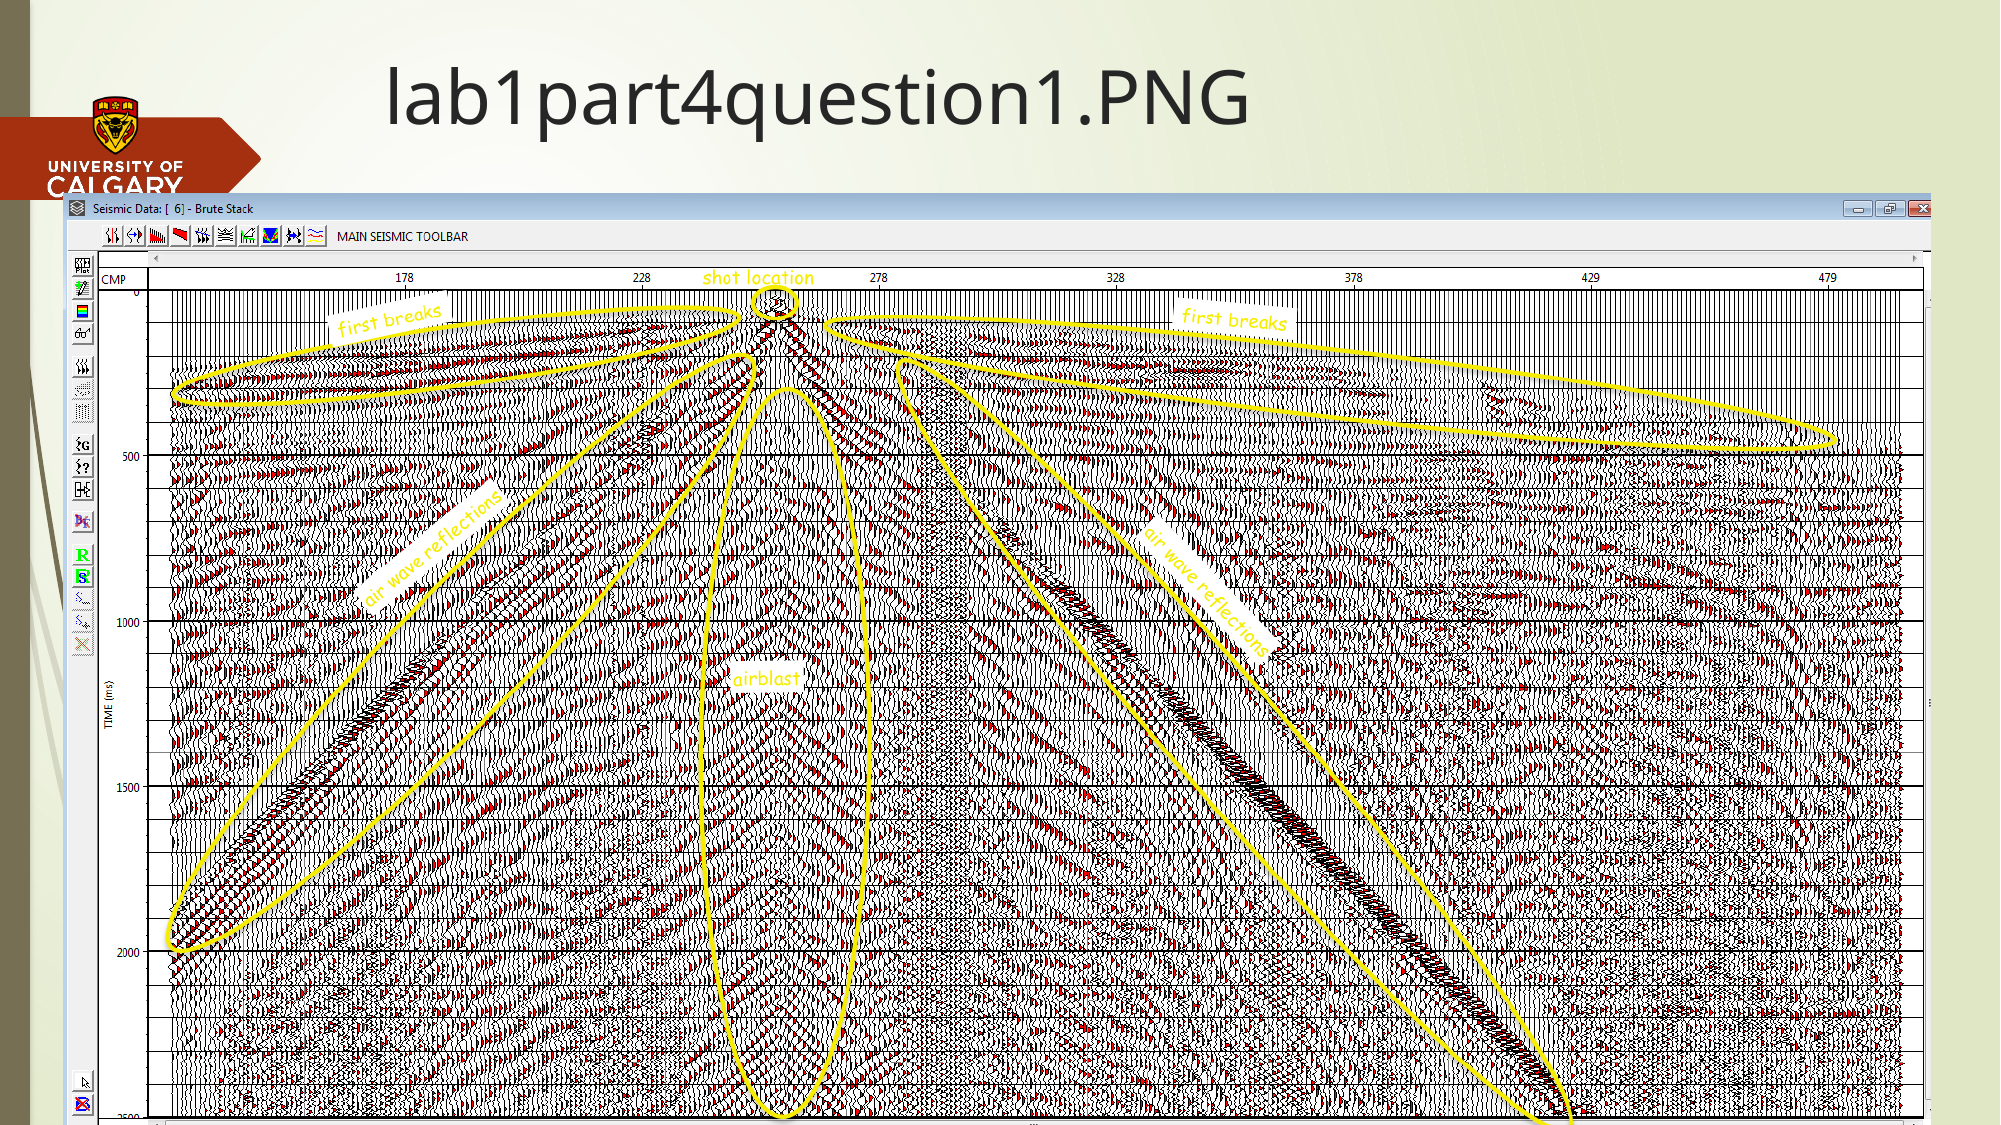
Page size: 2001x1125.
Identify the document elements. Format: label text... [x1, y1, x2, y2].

title lab1part4question1.PNG [369, 42, 1832, 192]
picture [14, 84, 1932, 1125]
